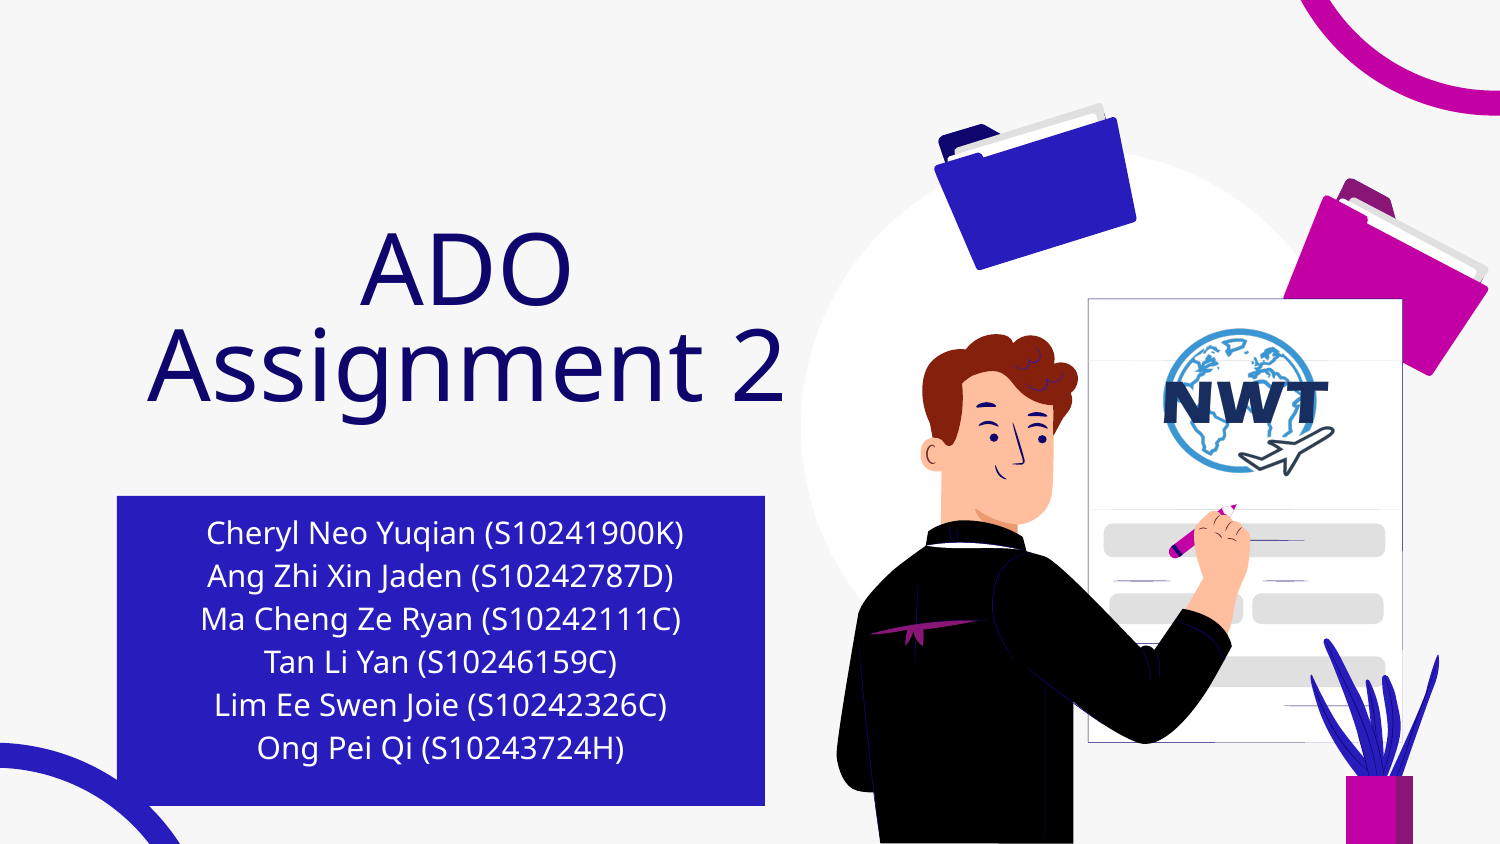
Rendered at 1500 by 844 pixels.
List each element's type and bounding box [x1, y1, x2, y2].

text_box [0, 0, 1500, 844]
text_box [1281, 196, 1485, 365]
picture [1121, 298, 1367, 501]
text_box [835, 298, 1441, 844]
text_box [933, 102, 1138, 271]
